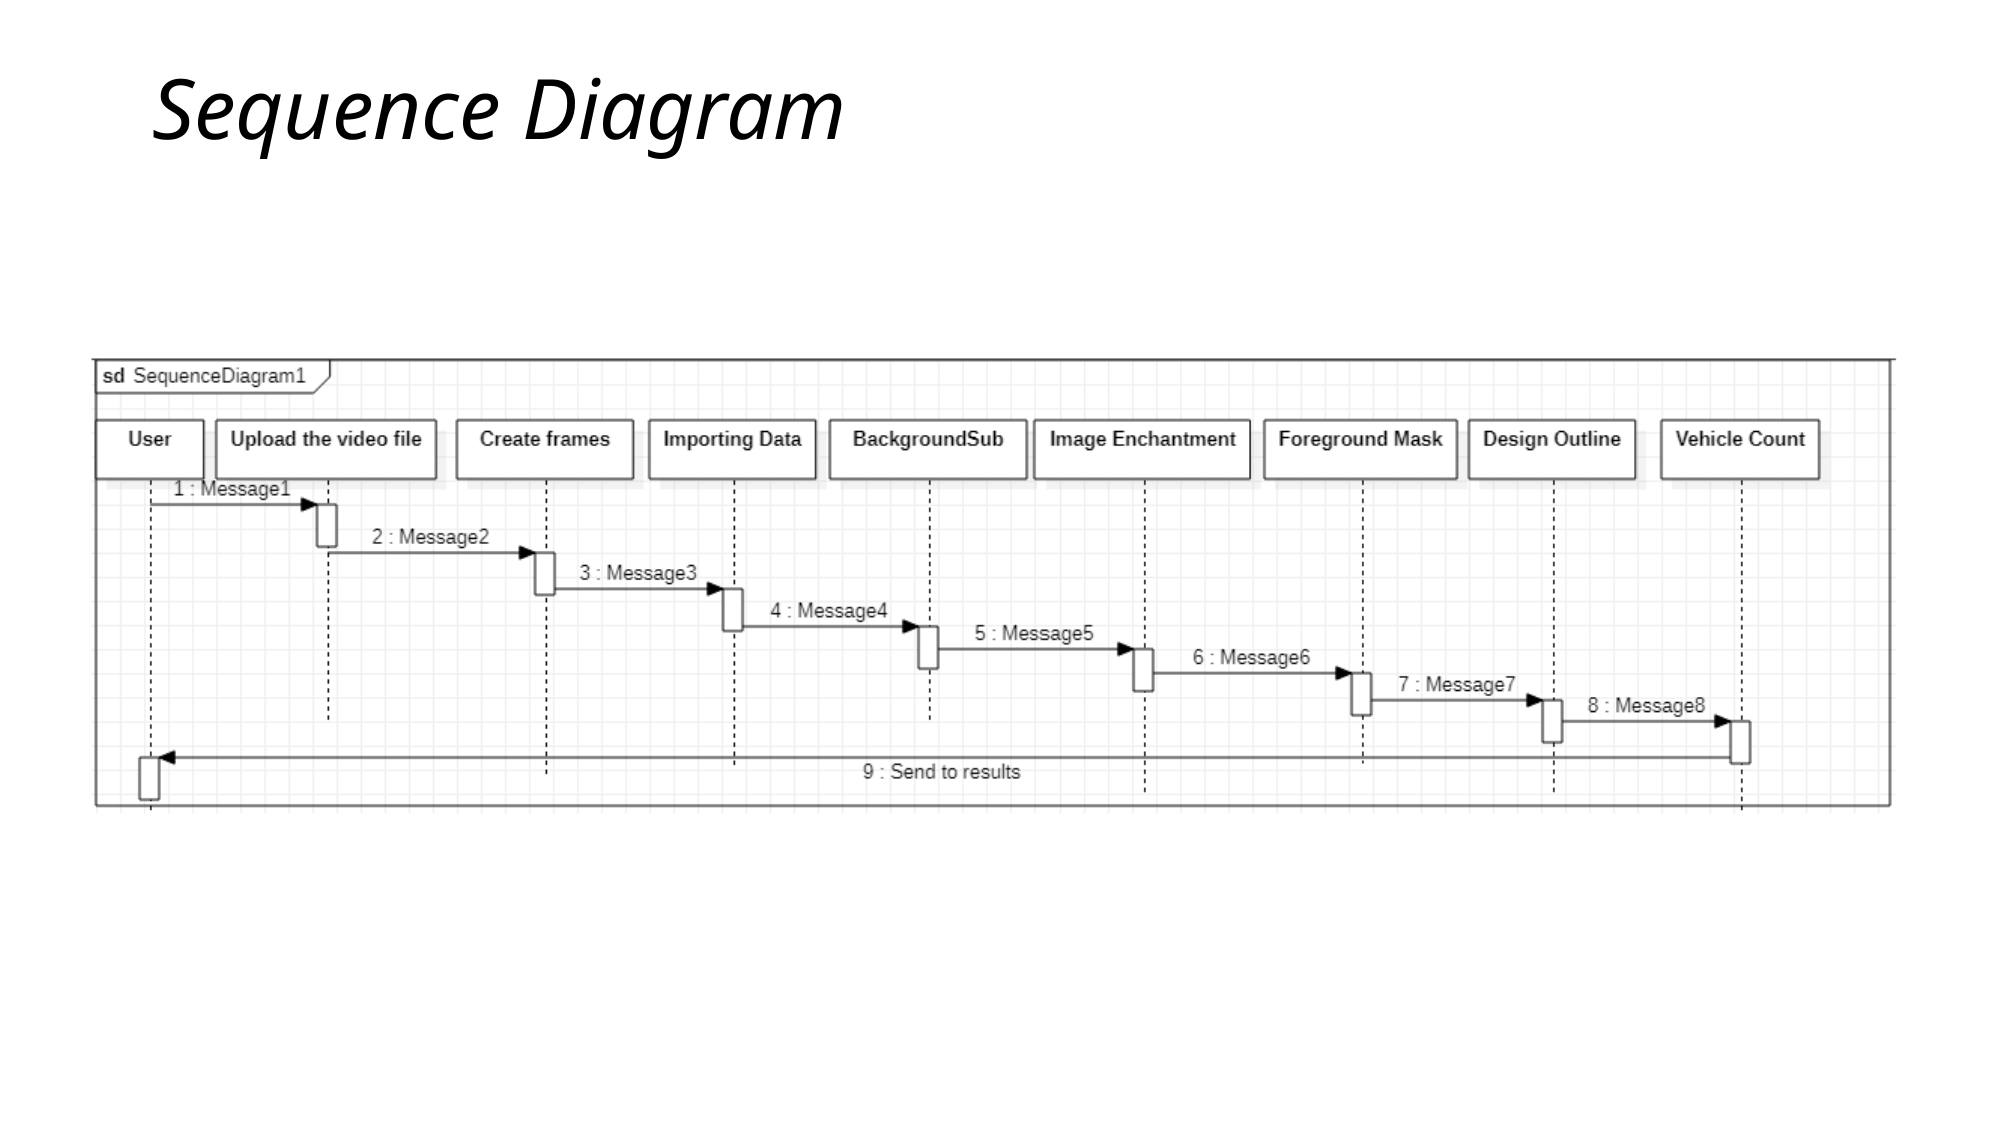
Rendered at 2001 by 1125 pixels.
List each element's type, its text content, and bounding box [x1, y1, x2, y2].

picture [0, 300, 2000, 825]
title Sequence Diagram [137, 59, 1863, 186]
